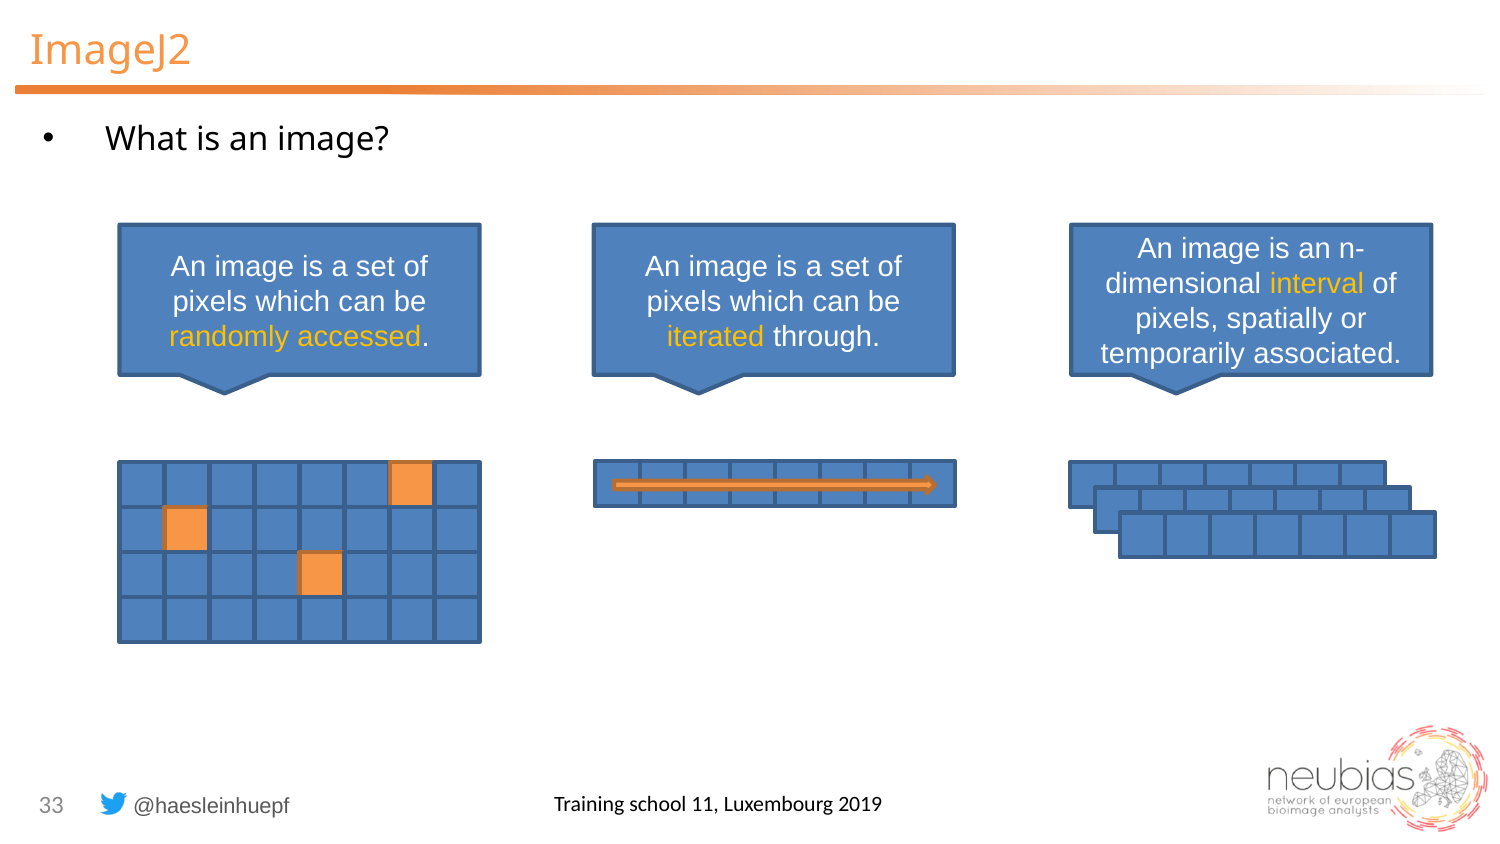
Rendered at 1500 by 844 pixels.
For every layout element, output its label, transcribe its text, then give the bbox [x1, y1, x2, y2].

picture [1258, 725, 1489, 834]
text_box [119, 224, 480, 643]
list What is an image? [15, 102, 1485, 207]
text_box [593, 224, 955, 507]
picture [92, 783, 135, 823]
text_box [1069, 224, 1436, 558]
title ImageJ2 [15, 10, 1485, 85]
